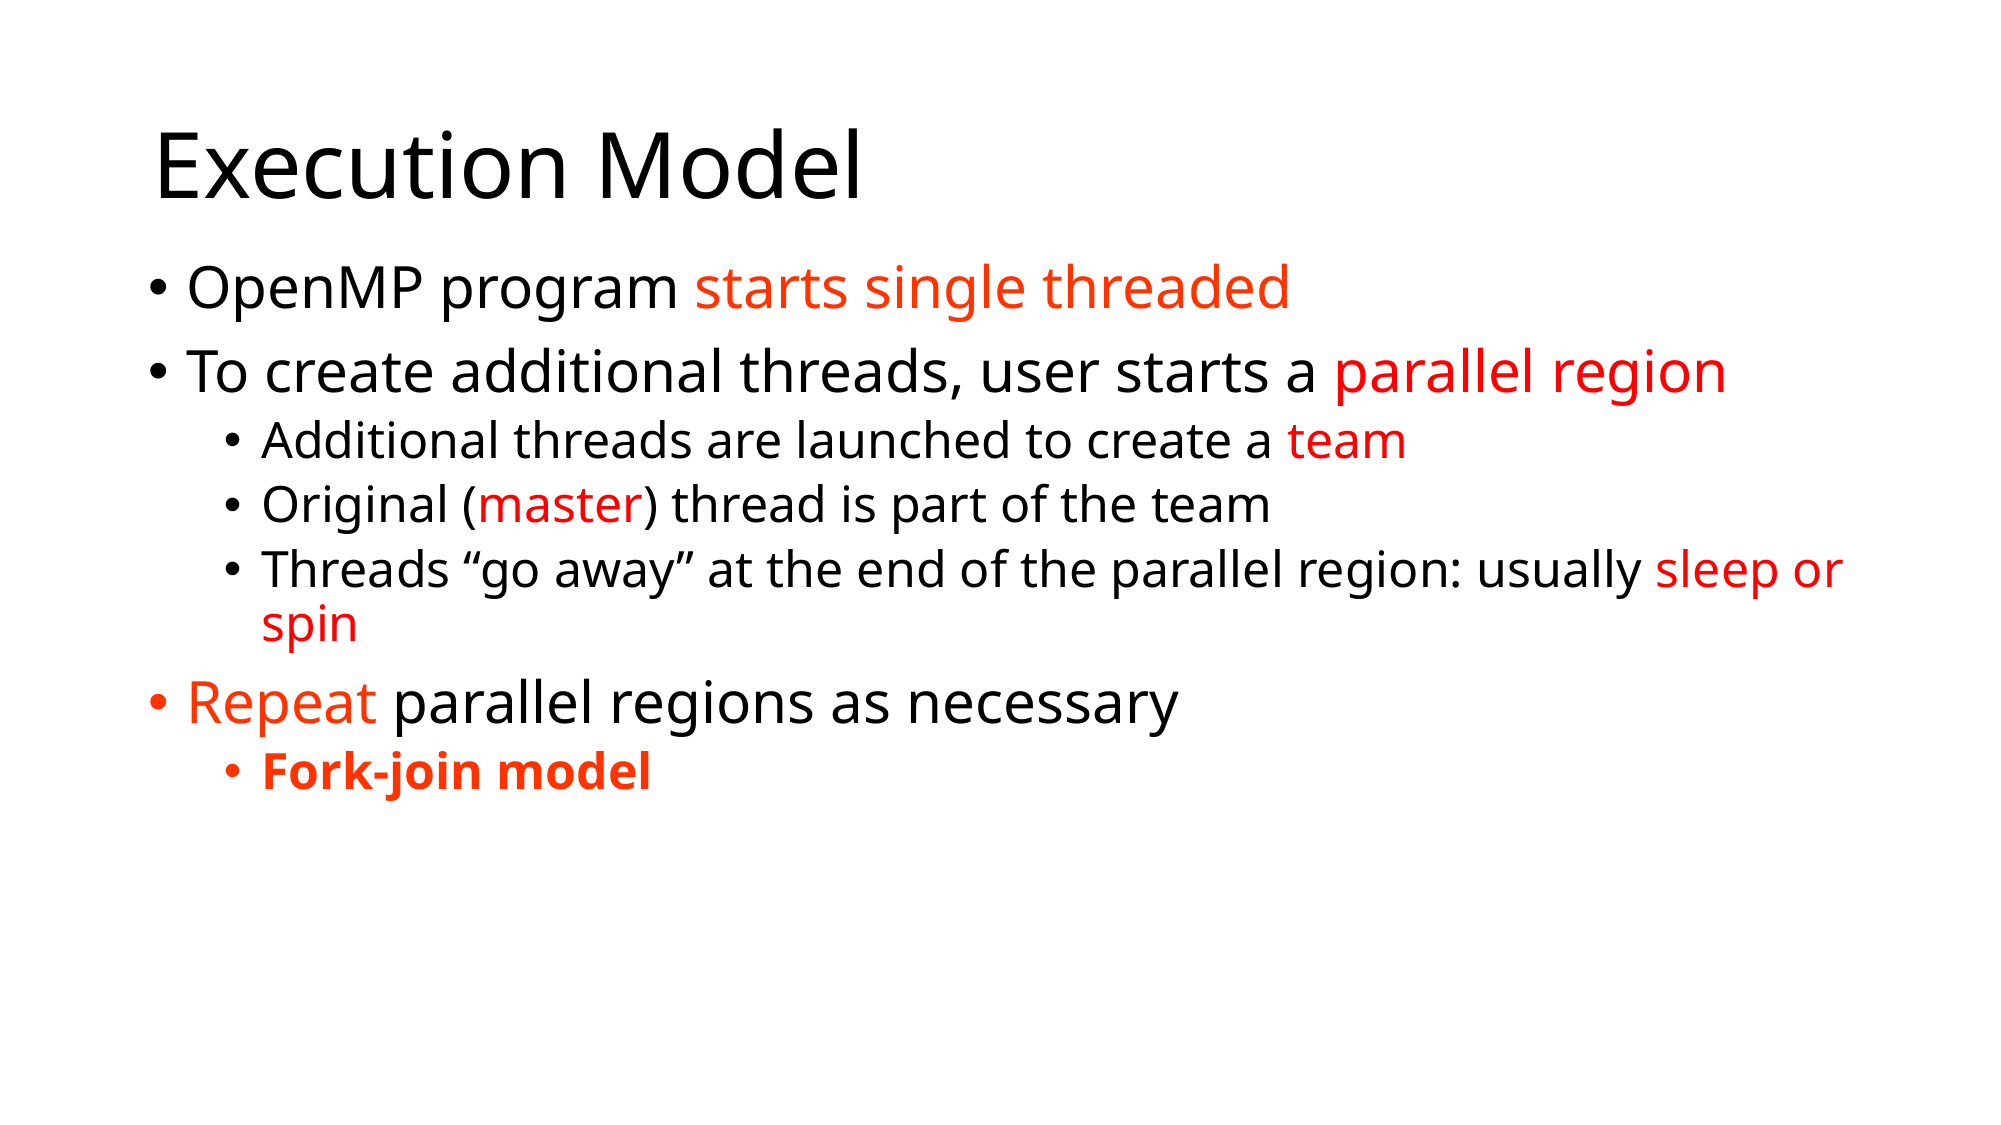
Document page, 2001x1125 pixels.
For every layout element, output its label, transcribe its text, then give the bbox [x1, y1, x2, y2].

list OpenMP program starts single threaded To create additional threads, user starts a parallel region Additional threads are launched to create a team Original (master) thread is part of the team Threads “go away” at the end of the parallel region: usually sleep or spin Repeat parallel regions as necessary Fork-join model [133, 251, 1900, 1005]
title Execution Model [137, 59, 1863, 278]
